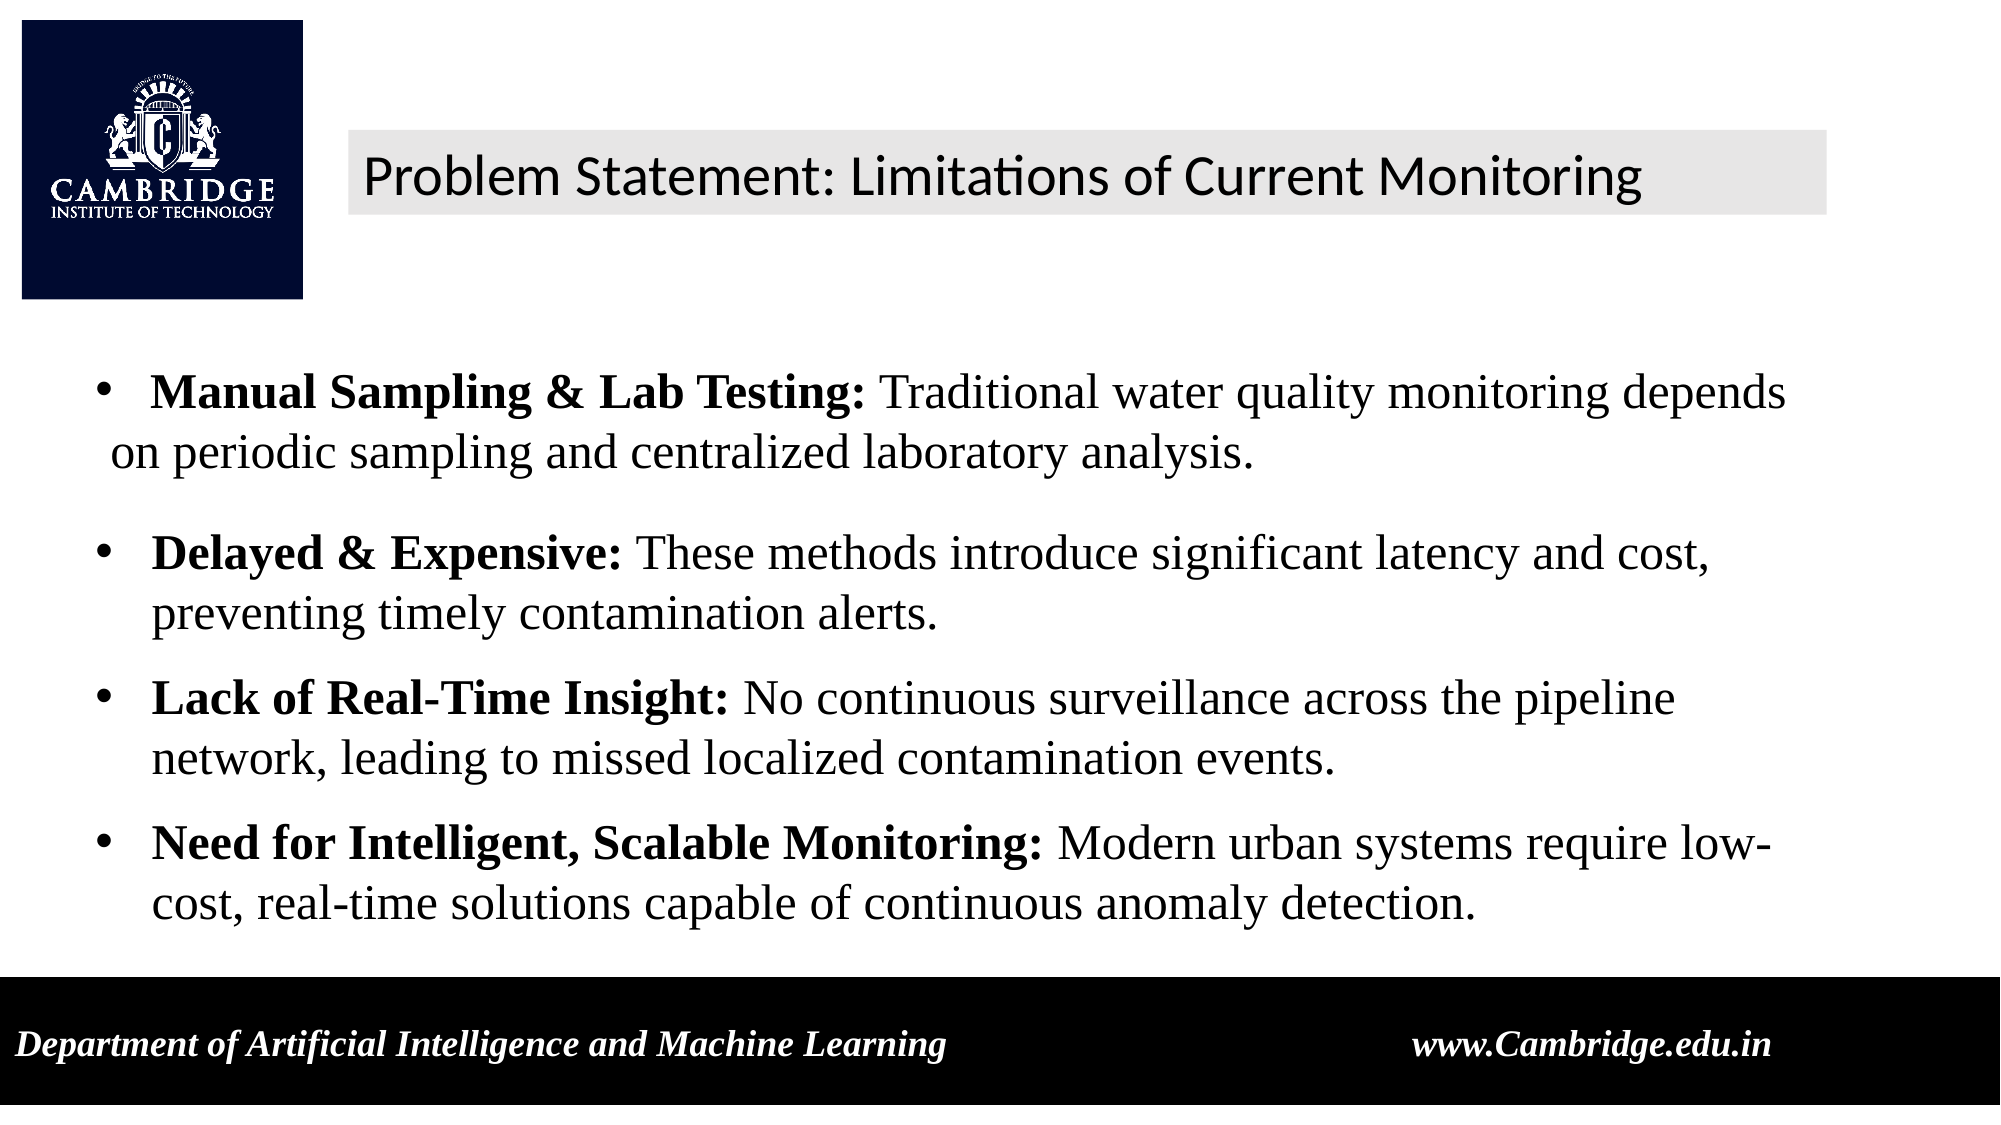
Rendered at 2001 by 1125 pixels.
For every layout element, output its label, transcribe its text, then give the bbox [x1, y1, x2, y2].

text_box Manual Sampling & Lab Testing: Traditional water quality monitoring depends on periodic sampling and centralized laboratory analysis. Delayed & Expensive: These methods introduce significant latency and cost, preventing timely contamination alerts. Lack of Real-Time Insight: No continuous surveillance across the pipeline network, leading to missed localized contamination events. Need for Intelligent, Scalable Monitoring: Modern urban systems require low-cost, real-time solutions capable of continuous anomaly detection. [58, 350, 1862, 938]
text_box Problem Statement: Limitations of Current Monitoring [348, 129, 1827, 215]
picture [51, 74, 274, 218]
text_box Department of Artificial Intelligence and Machine Learning www.Cambridge.edu.in [0, 977, 2000, 1105]
